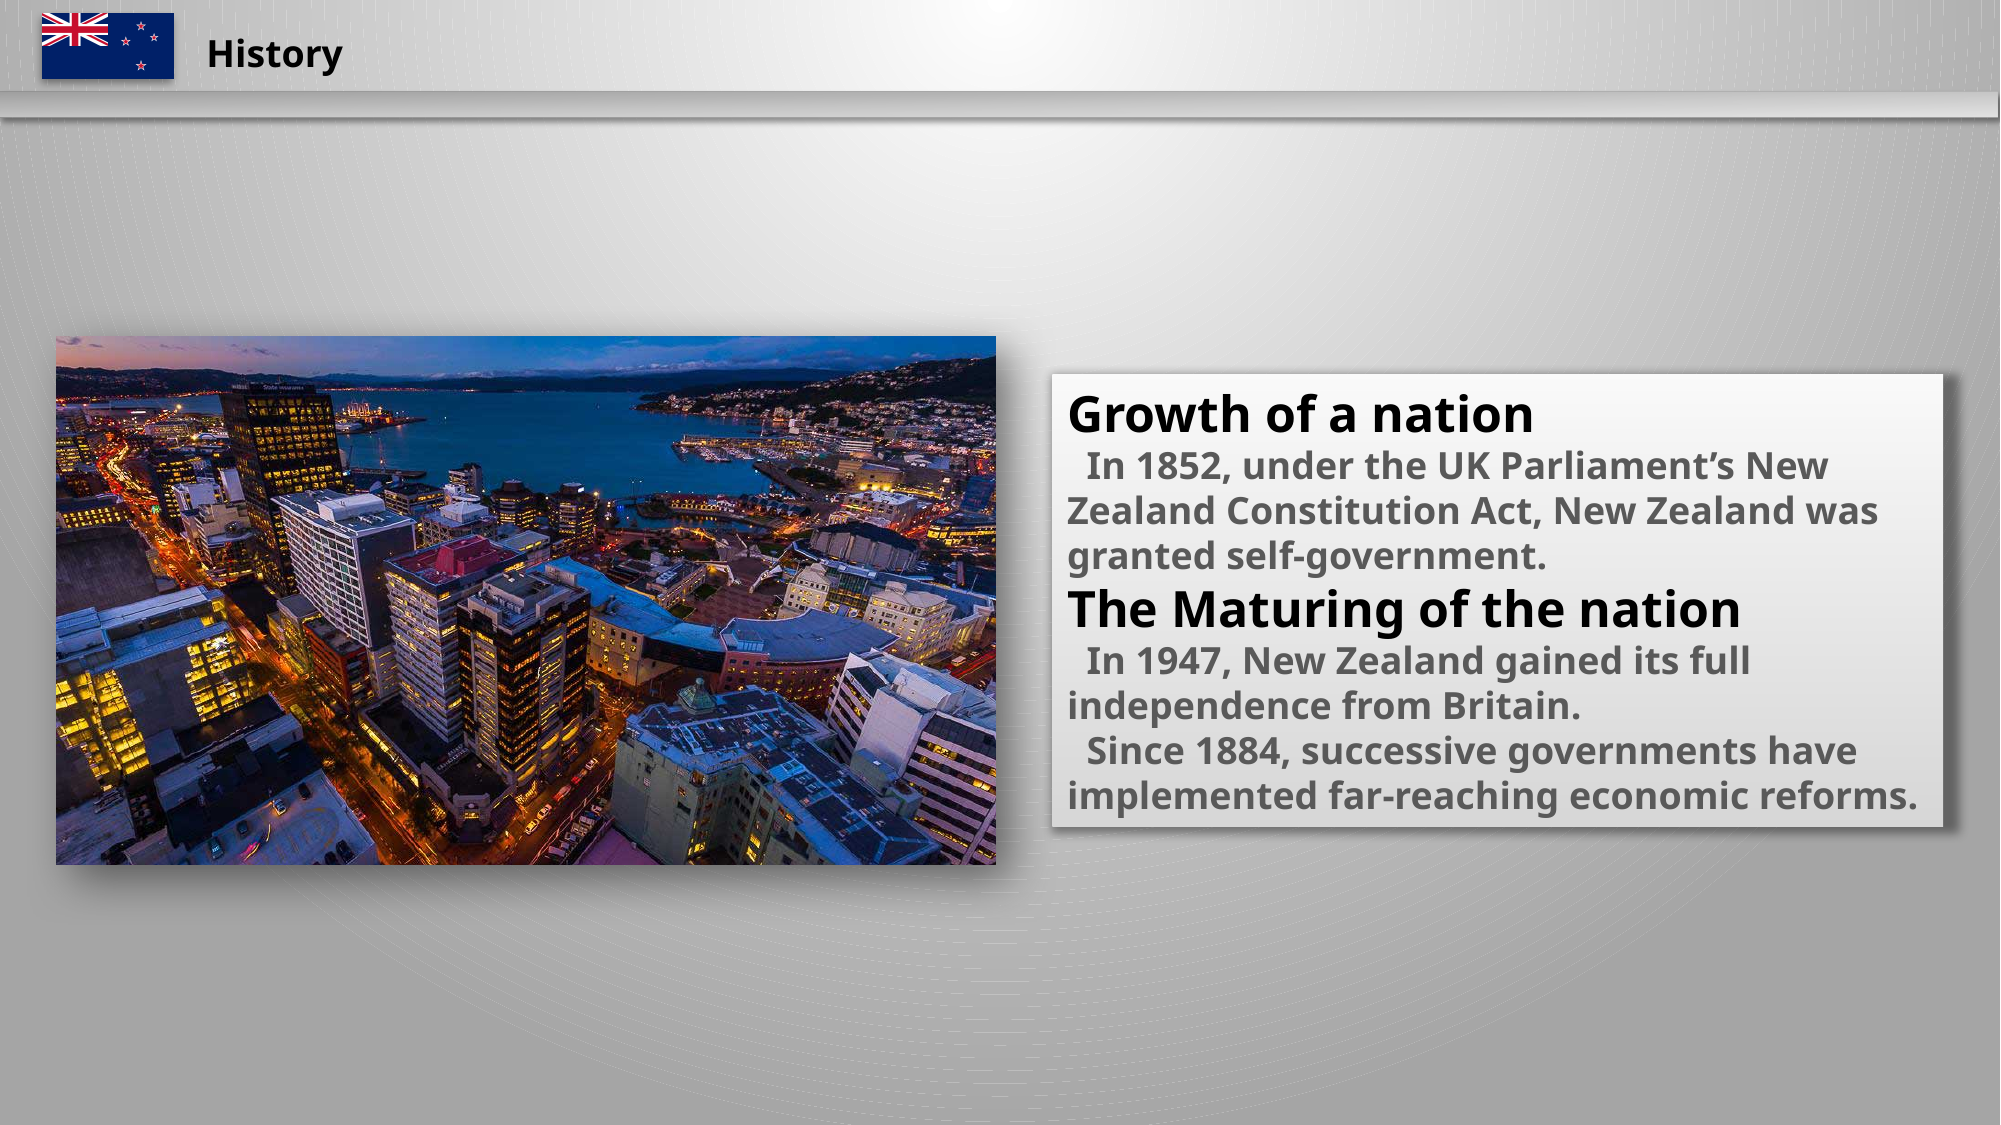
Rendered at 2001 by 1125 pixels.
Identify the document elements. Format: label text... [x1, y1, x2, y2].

picture [56, 336, 996, 865]
picture [42, 13, 174, 79]
picture [0, 87, 2000, 131]
text_box Growth of a nation In 1852, under the UK Parliament’s New Zealand Constitution Act, New Zealand was granted self-government. The Maturing of the nation In 1947, New Zealand gained its full independence from Britain. Since 1884, successive governments have implemented far-reaching economic reforms. [1052, 374, 1944, 827]
text_box History [191, 22, 359, 83]
